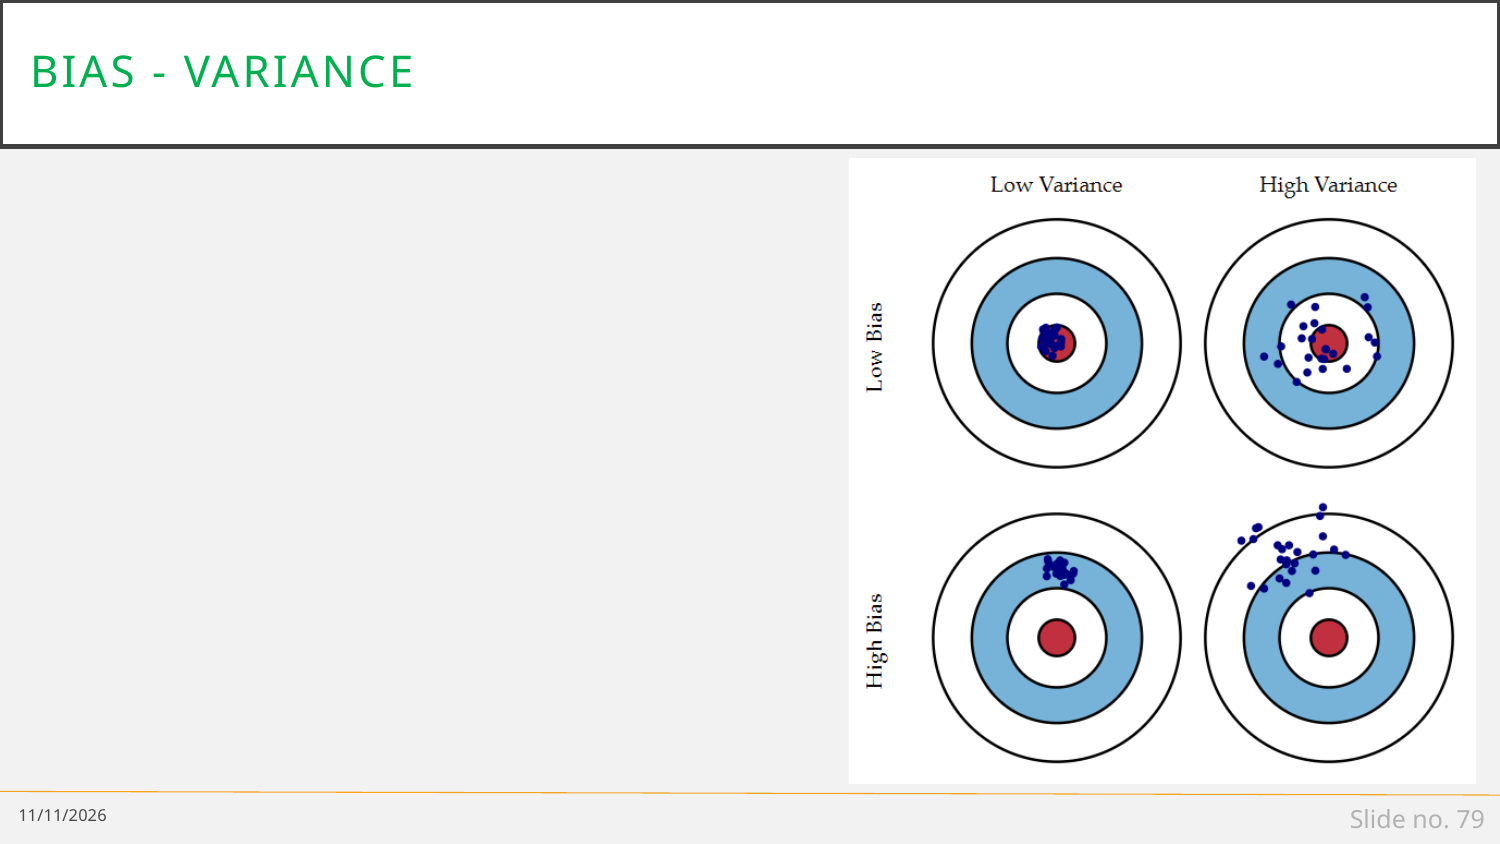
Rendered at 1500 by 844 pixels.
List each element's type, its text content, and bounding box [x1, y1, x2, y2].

title Bias - variance [0, 0, 1500, 149]
slide_number Slide no. 79 [1162, 797, 1500, 843]
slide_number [0, 796, 122, 837]
picture [849, 158, 1476, 784]
